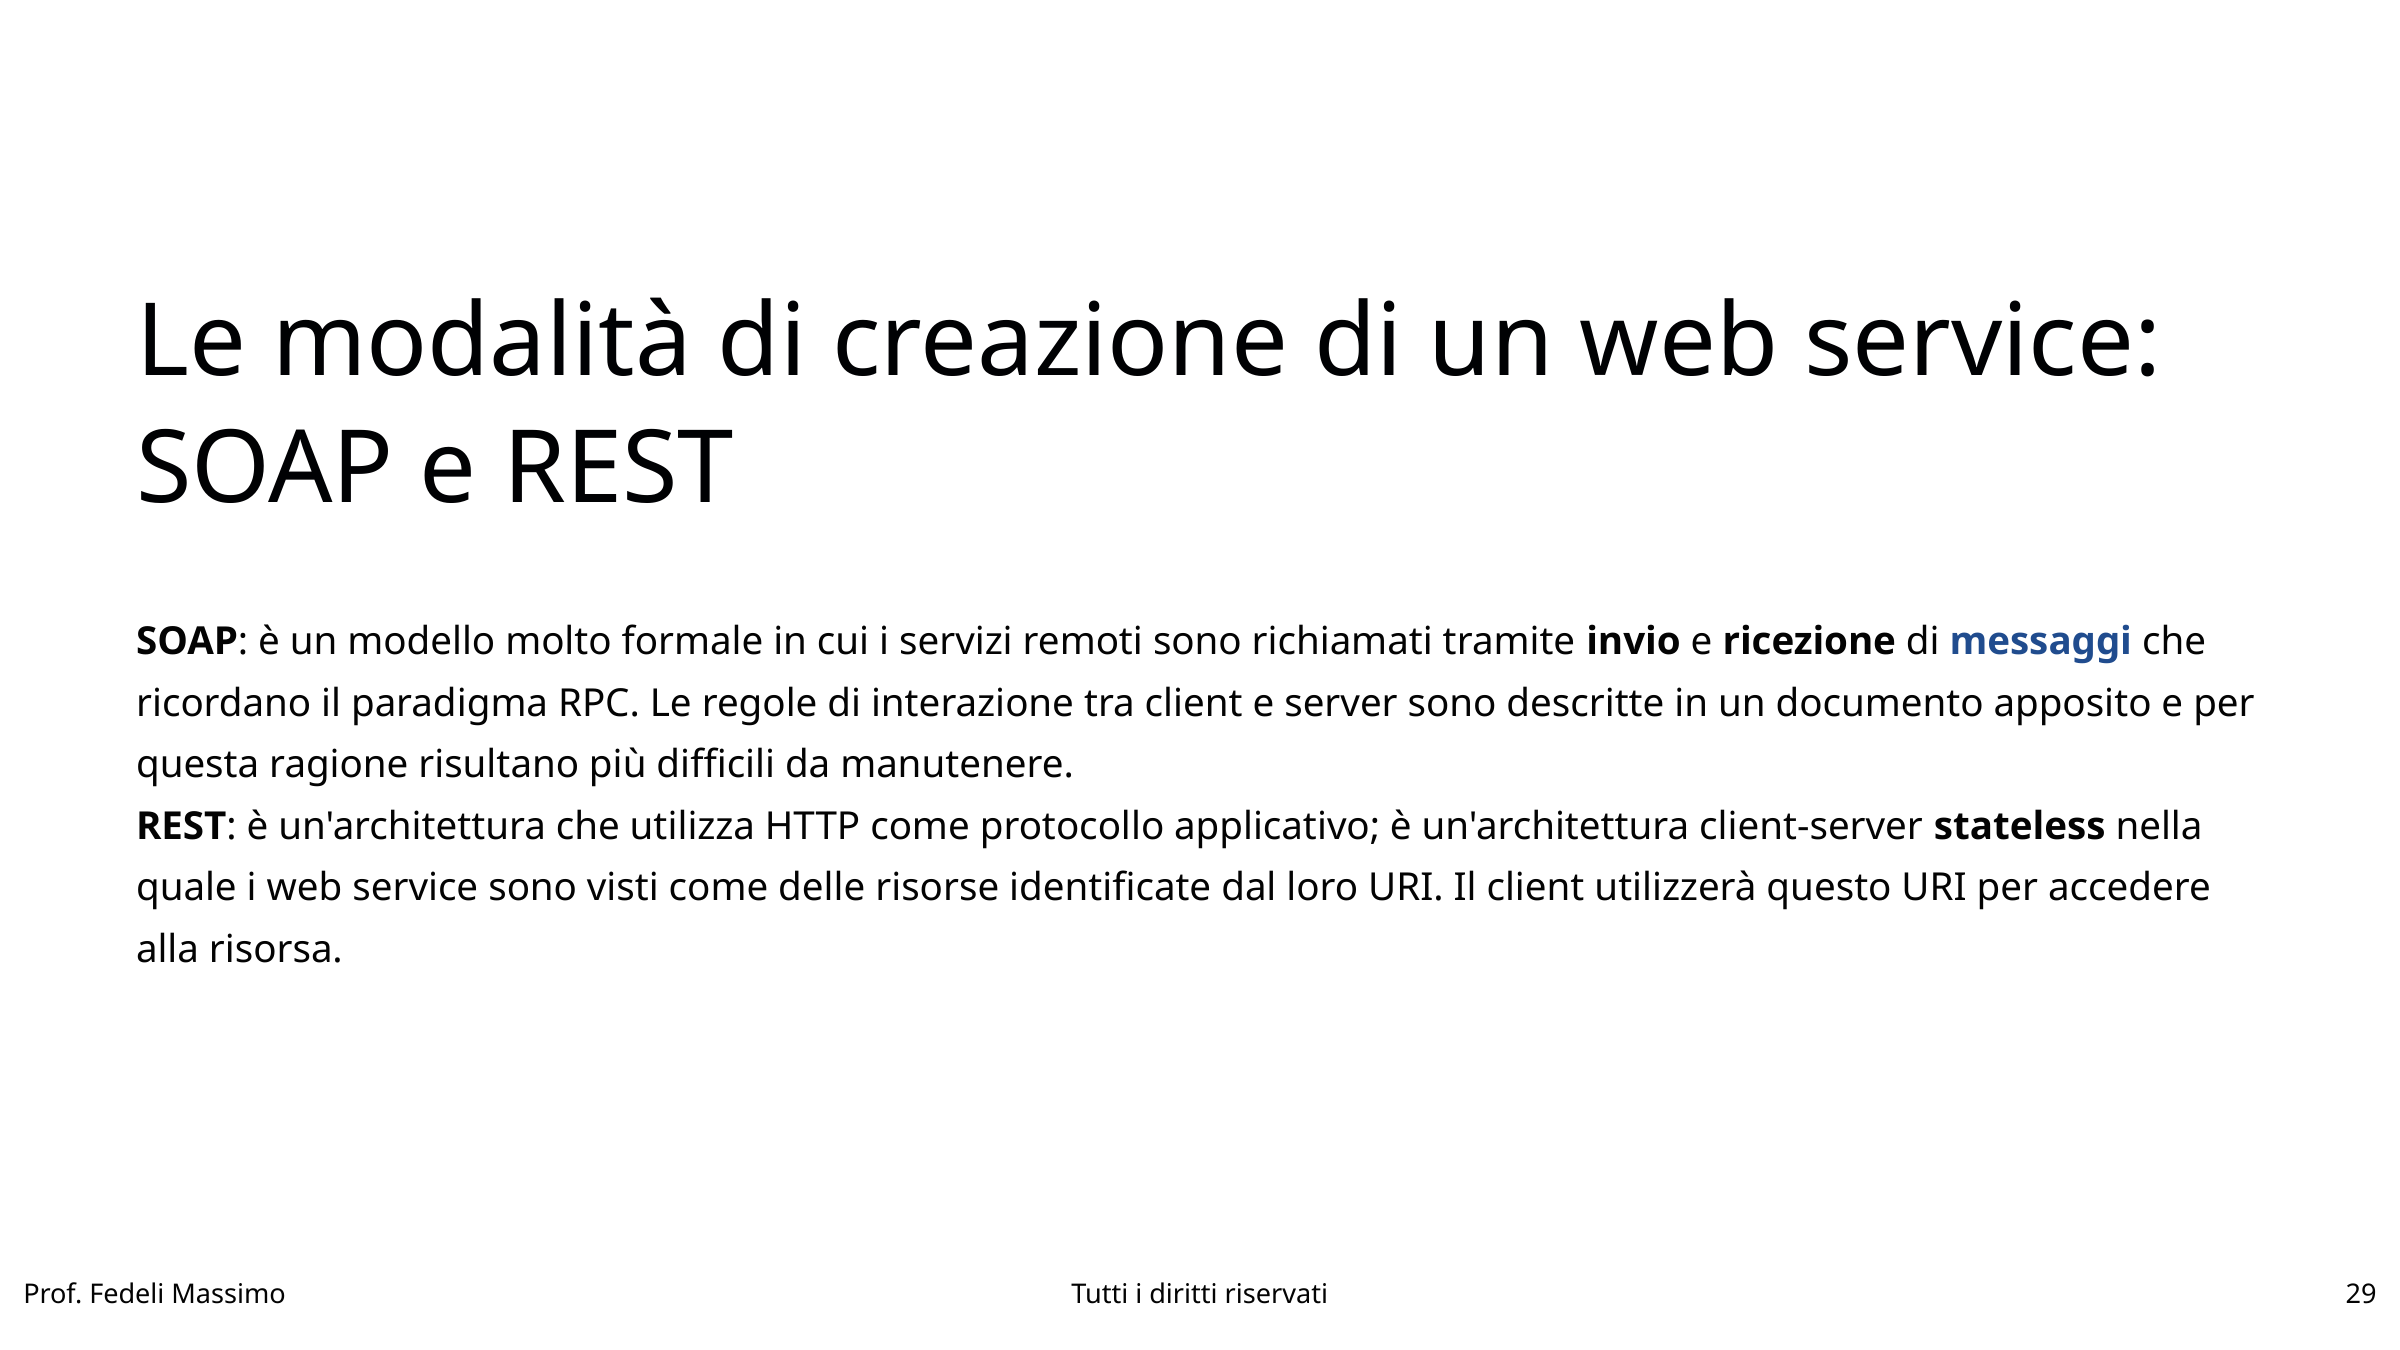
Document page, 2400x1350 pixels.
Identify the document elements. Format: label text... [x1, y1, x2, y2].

text_box SOAP: è un modello molto formale in cui i servizi remoti sono richiamati tramite invio e ricezione di messaggi che ricordano il paradigma RPC. Le regole di interazione tra client e server sono descritte in un documento apposito e per questa ragione risultano più difficili da manutenere. REST: è un'architettura che utilizza HTTP come protocollo applicativo; è un'architettura client-server stateless nella quale i web service sono visti come delle risorse identificate dal loro URI. Il client utilizzerà questo URI per accedere alla risorsa. [135, 601, 2264, 1081]
text_box Prof. Fedeli Massimo [23, 1266, 287, 1310]
text_box Le modalità di creazione di un web service: SOAP e REST [135, 268, 2264, 524]
text_box 29 [2318, 1266, 2377, 1310]
text_box Tutti i diritti riservati [1069, 1266, 1331, 1310]
